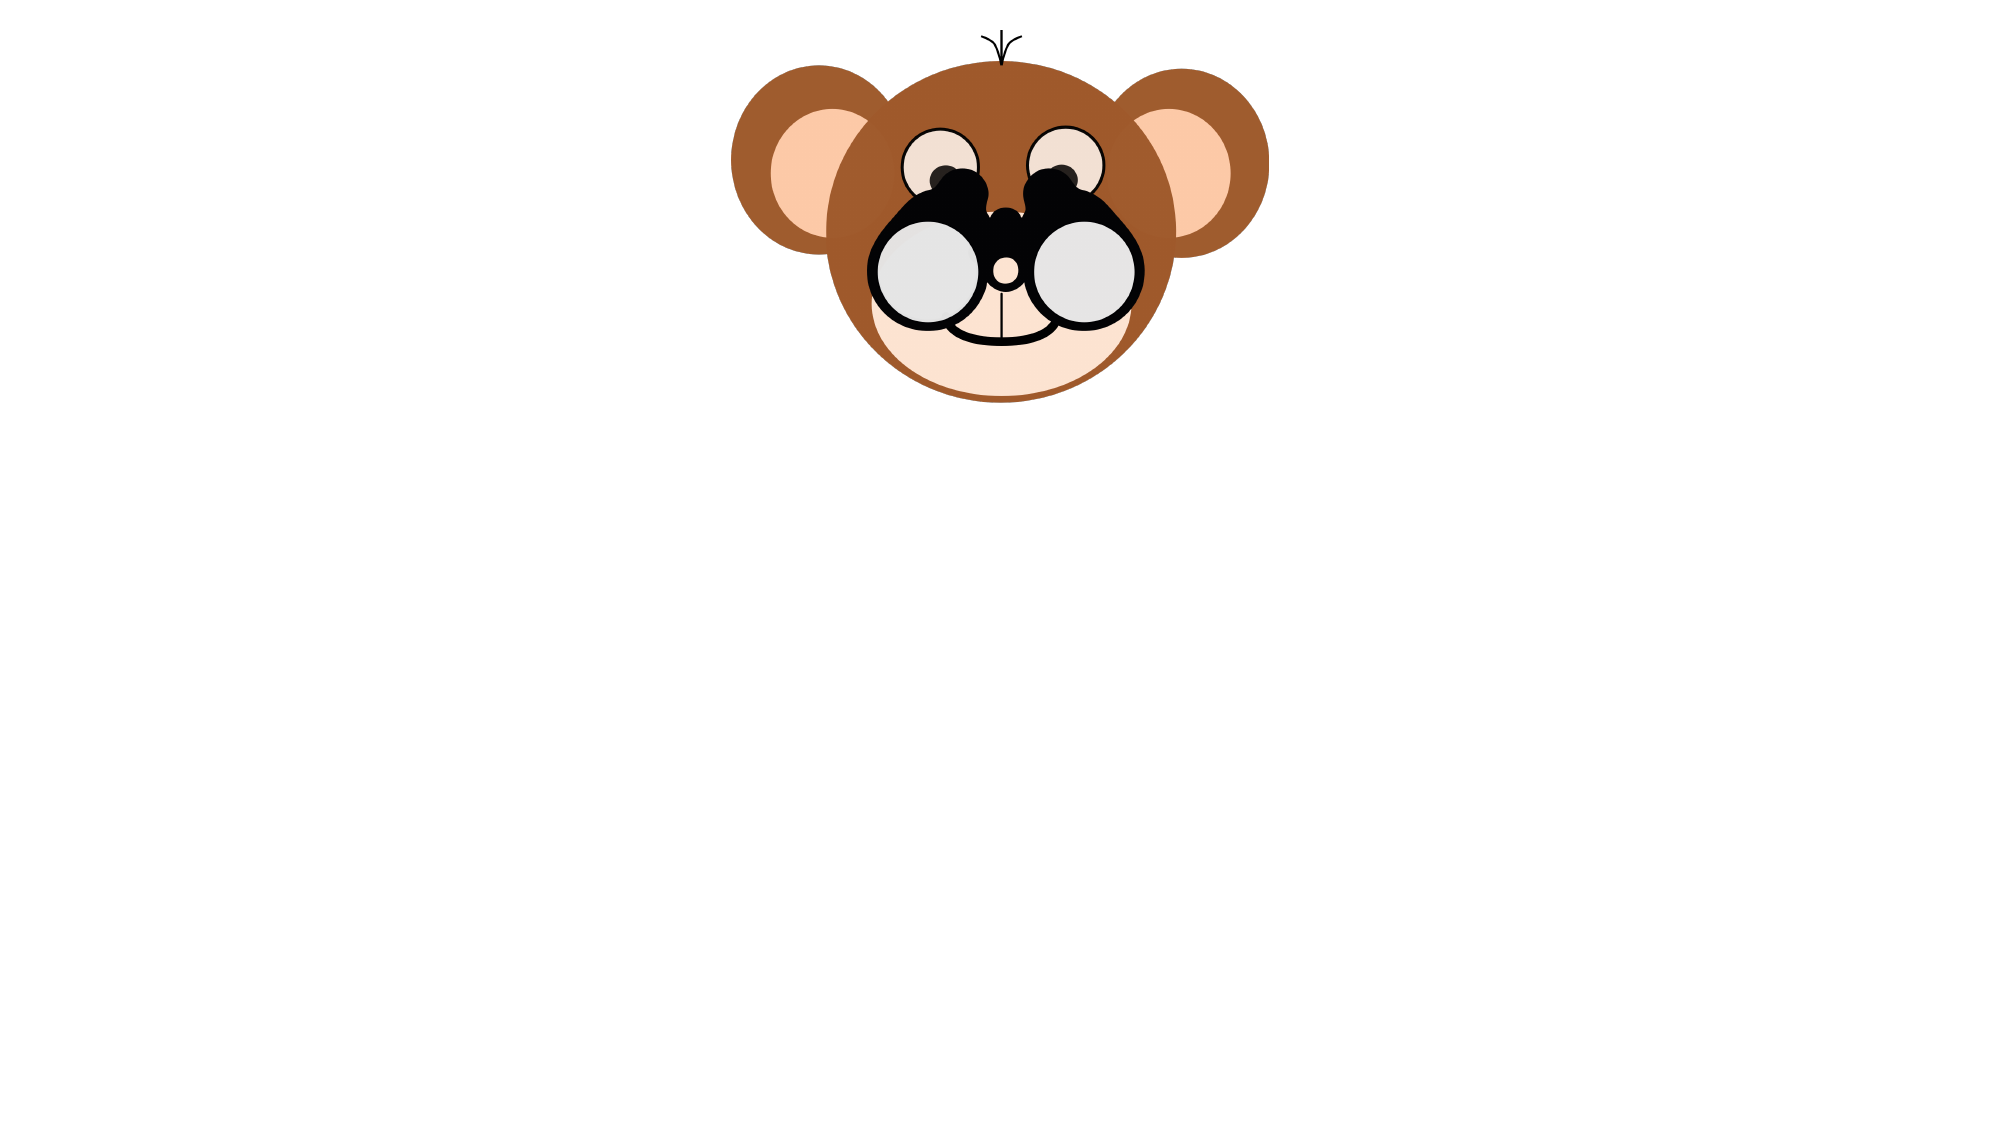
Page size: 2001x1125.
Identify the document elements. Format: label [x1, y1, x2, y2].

picture [731, 30, 1269, 409]
